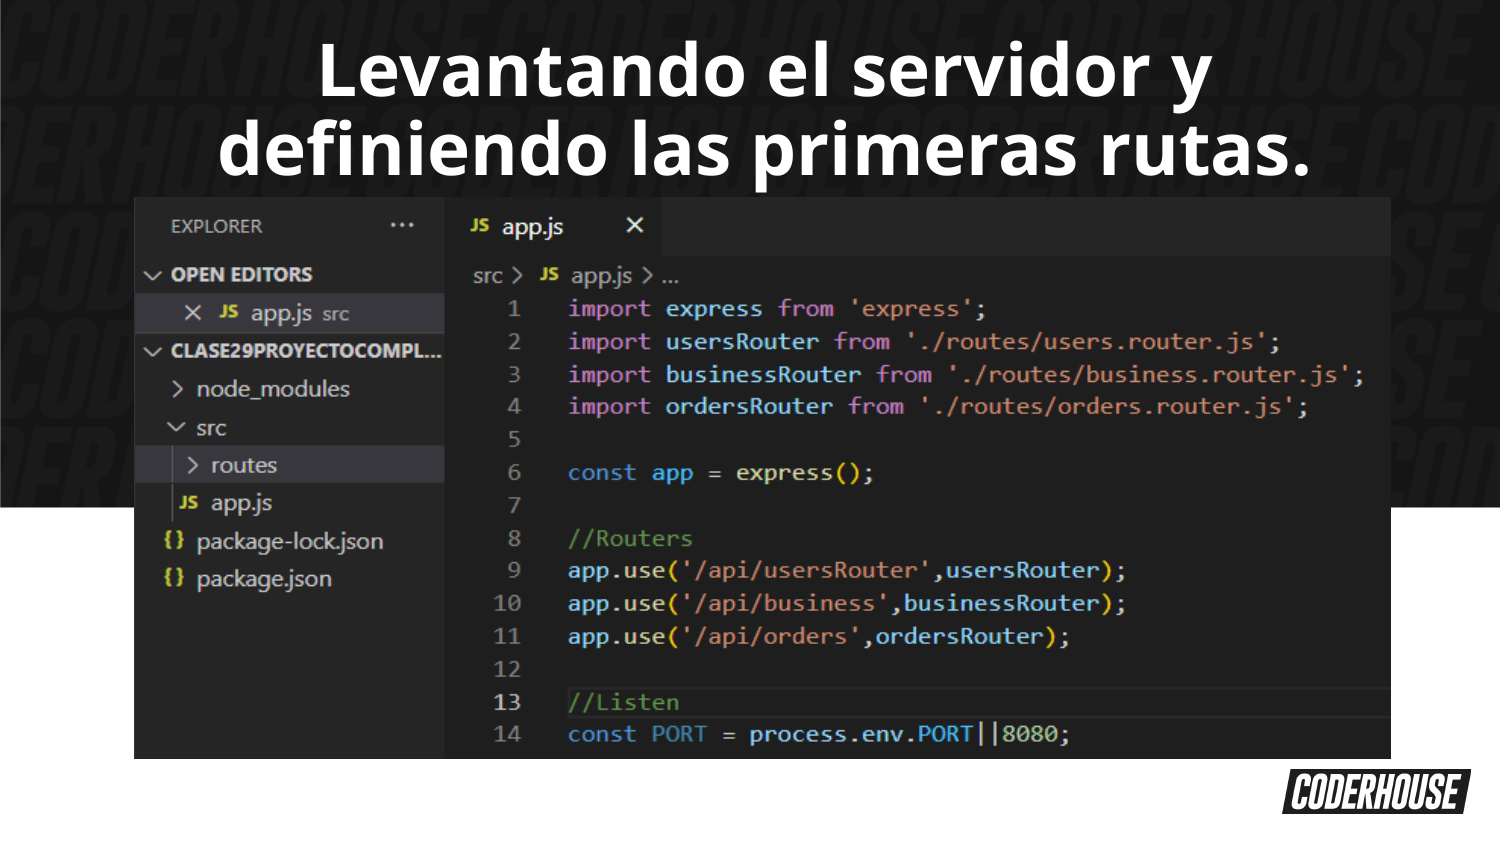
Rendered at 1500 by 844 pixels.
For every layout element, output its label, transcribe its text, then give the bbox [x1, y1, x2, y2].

picture [0, 0, 1500, 844]
text_box Levantando el servidor y definiendo las primeras rutas. [112, 19, 1418, 207]
